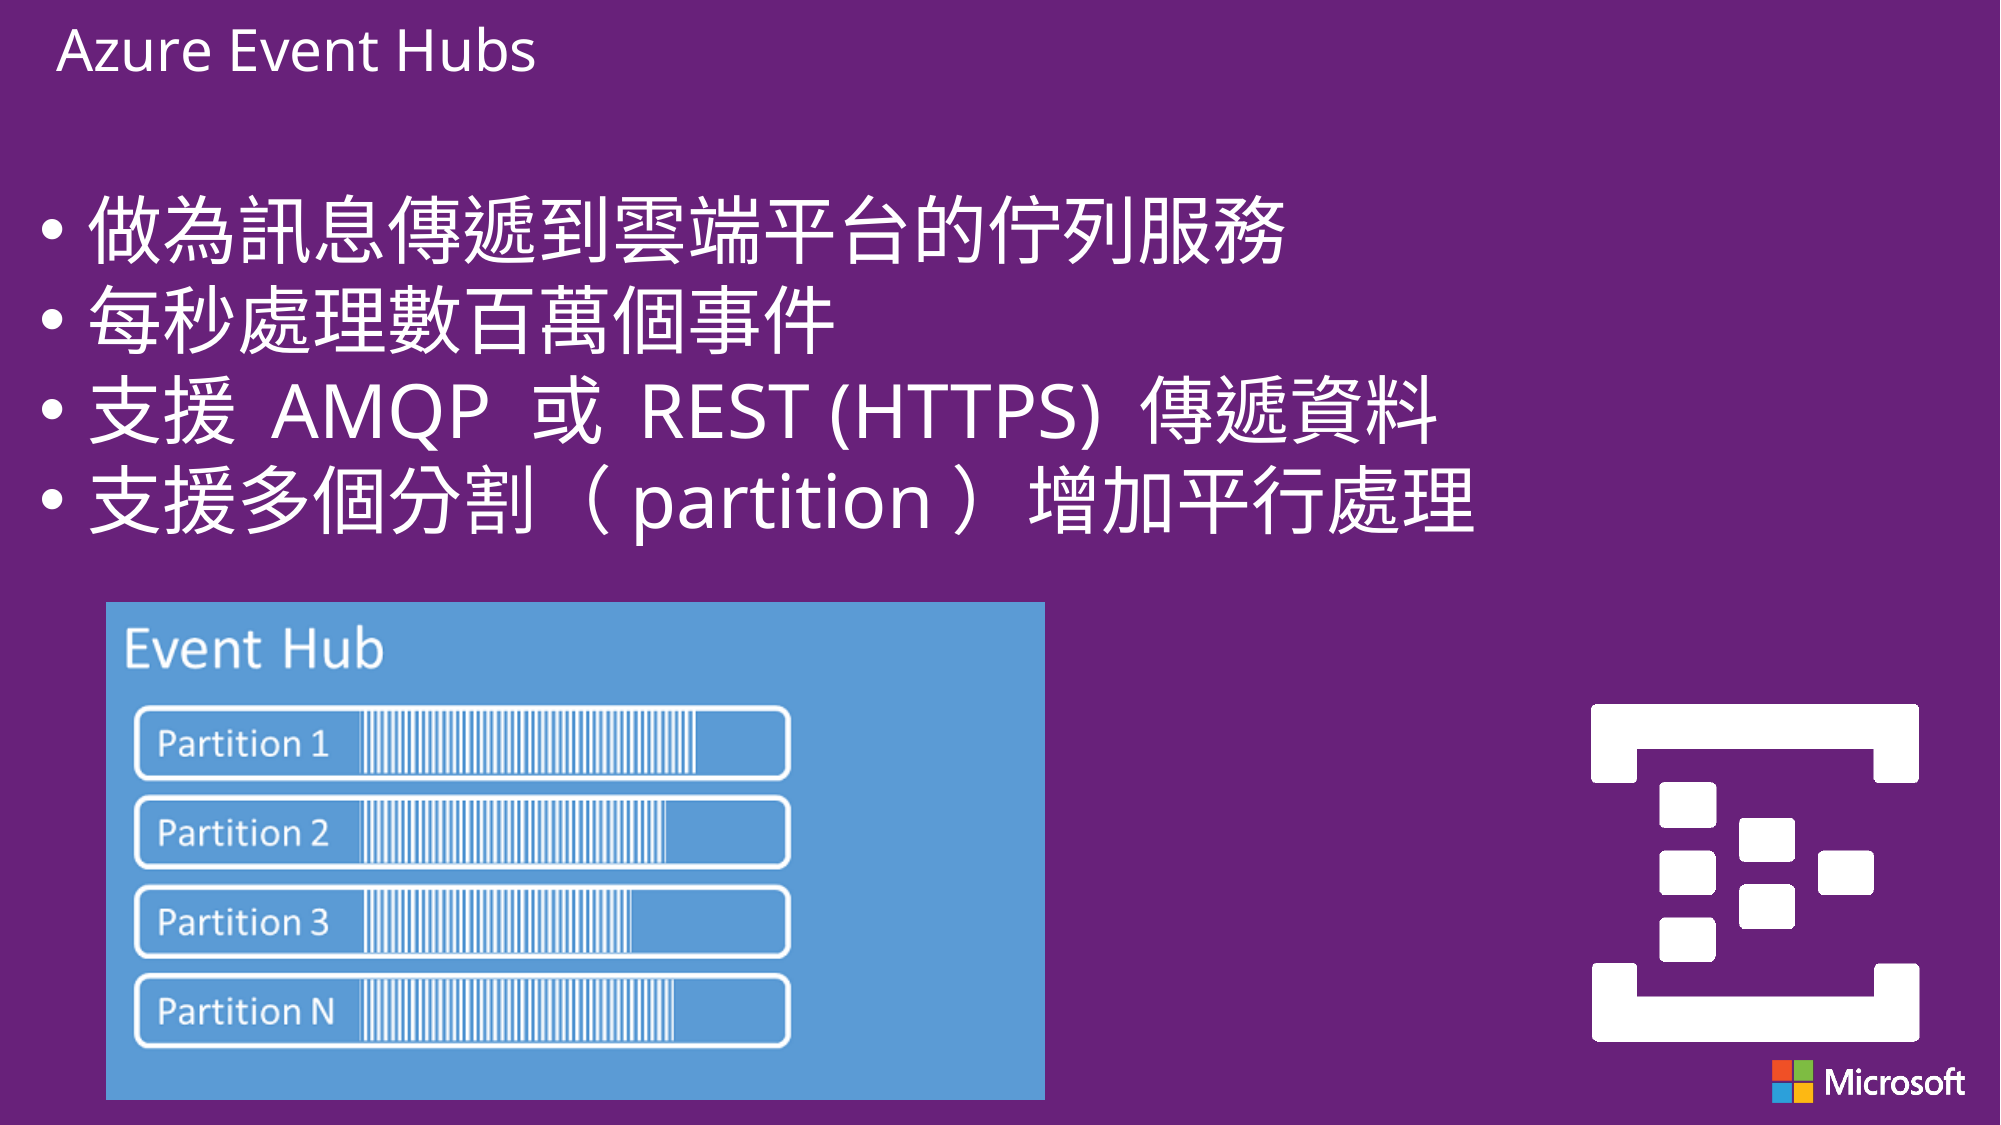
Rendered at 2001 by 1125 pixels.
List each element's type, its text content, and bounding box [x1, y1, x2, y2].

text_box Azure Event Hubs [0, 0, 2000, 106]
picture [106, 602, 1045, 1100]
picture [1772, 1060, 1965, 1103]
text_box 做為訊息傳遞到雲端平台的佇列服務 每秒處理數百萬個事件 支援 AMQP 或 REST (HTTPS) 傳遞資料 支援多個分割（partition）增加平行處理 [25, 175, 1492, 551]
picture [1577, 694, 1933, 1050]
